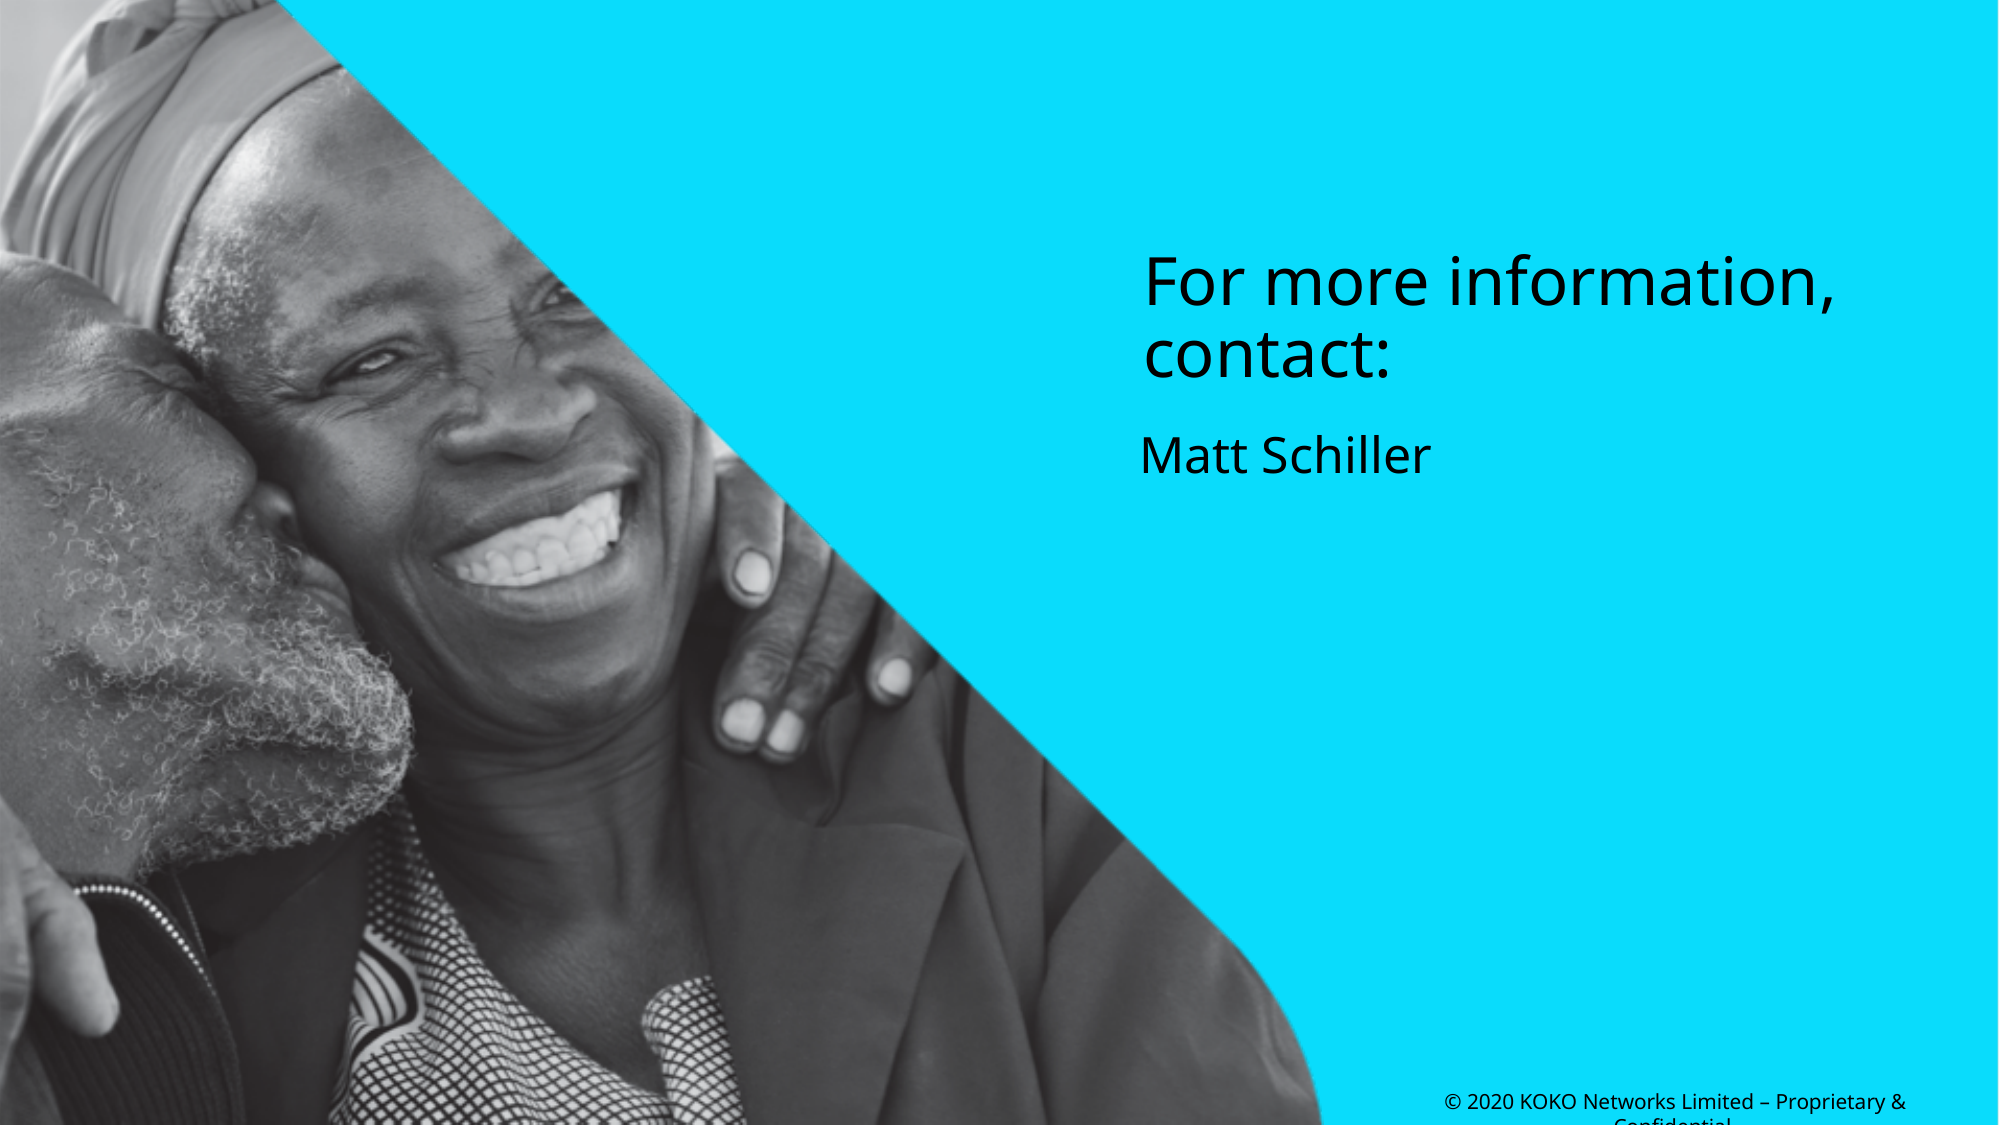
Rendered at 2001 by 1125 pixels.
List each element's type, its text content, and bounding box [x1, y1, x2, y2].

subtitle Matt Schiller [1124, 423, 1928, 502]
picture [0, 0, 2000, 1125]
